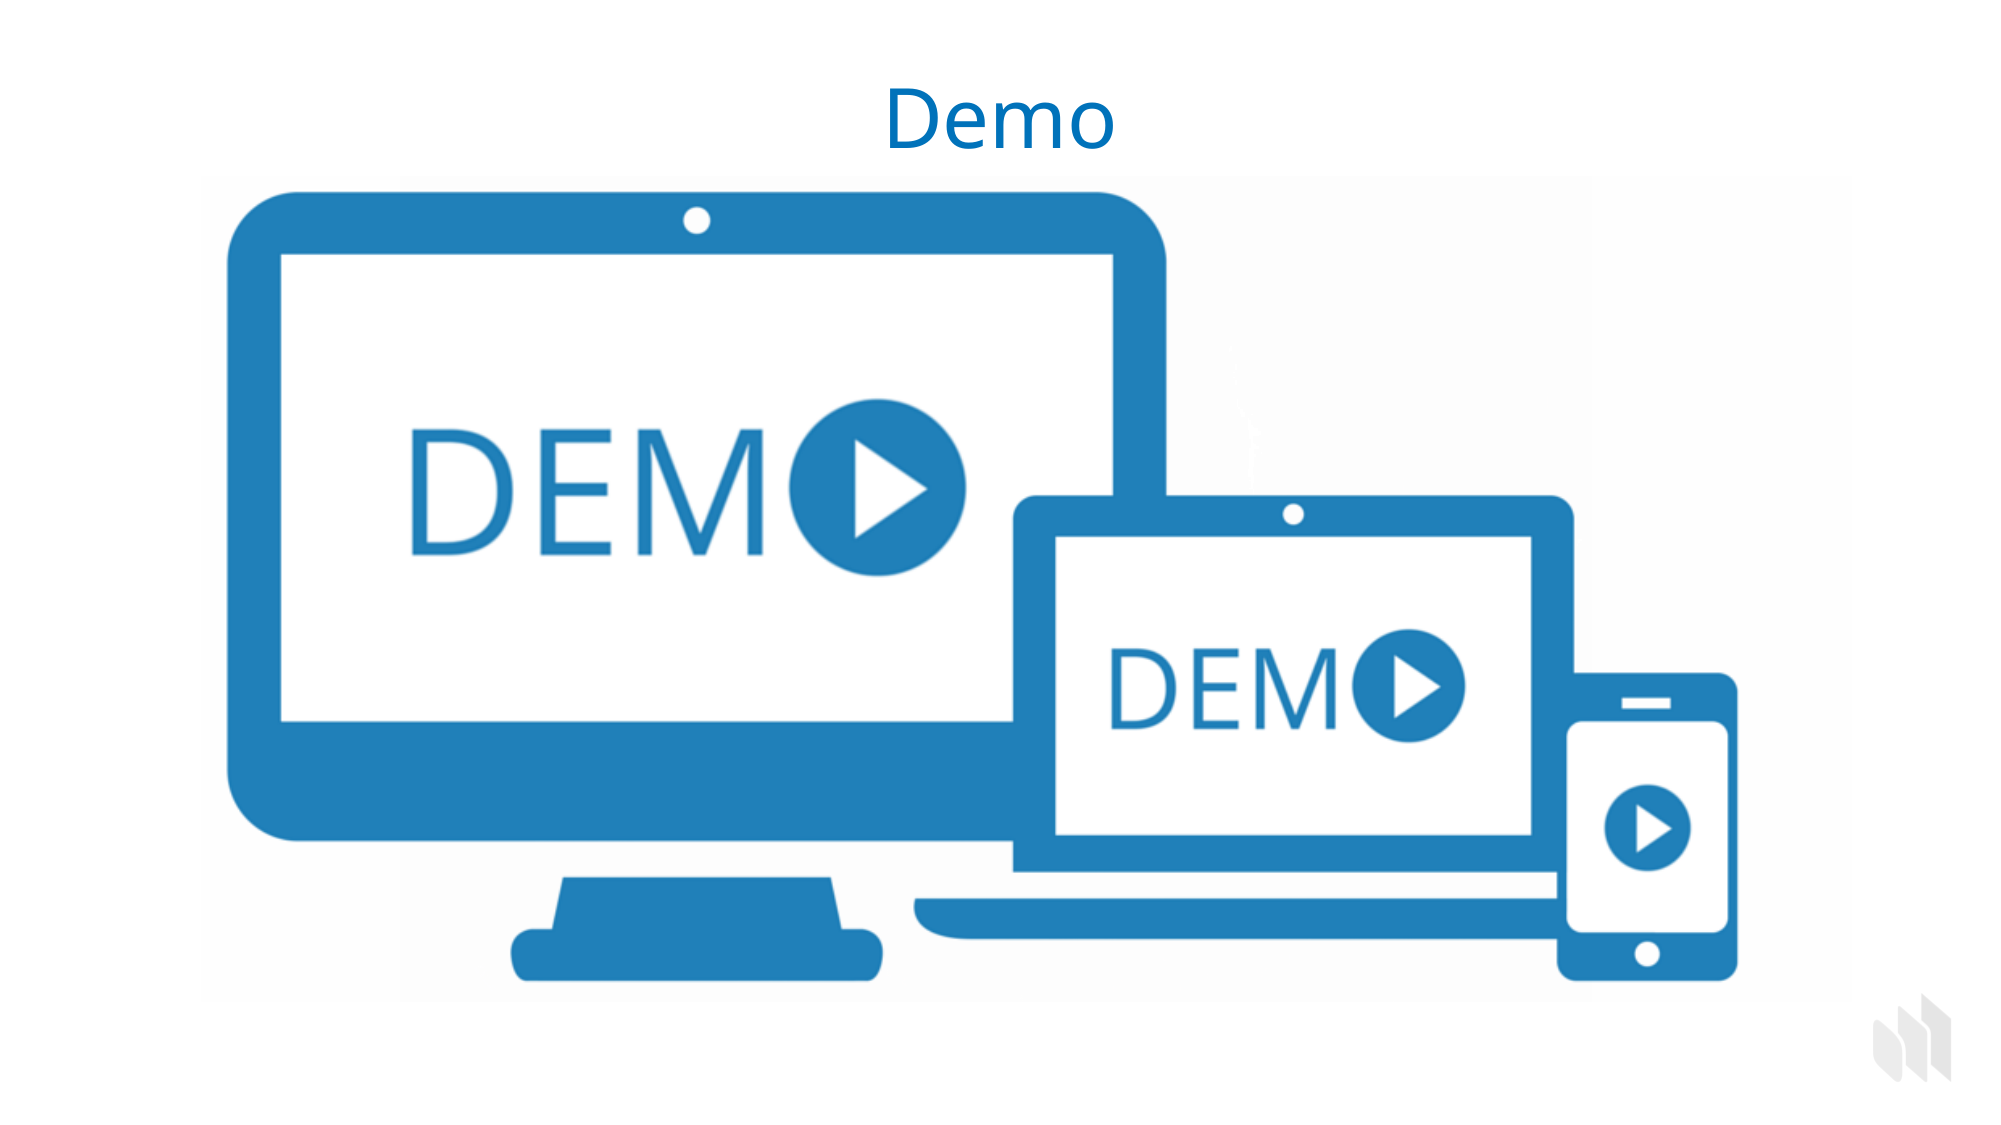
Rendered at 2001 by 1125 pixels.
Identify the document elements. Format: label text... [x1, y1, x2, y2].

list Demo [148, 69, 1852, 190]
picture [201, 176, 1852, 1002]
